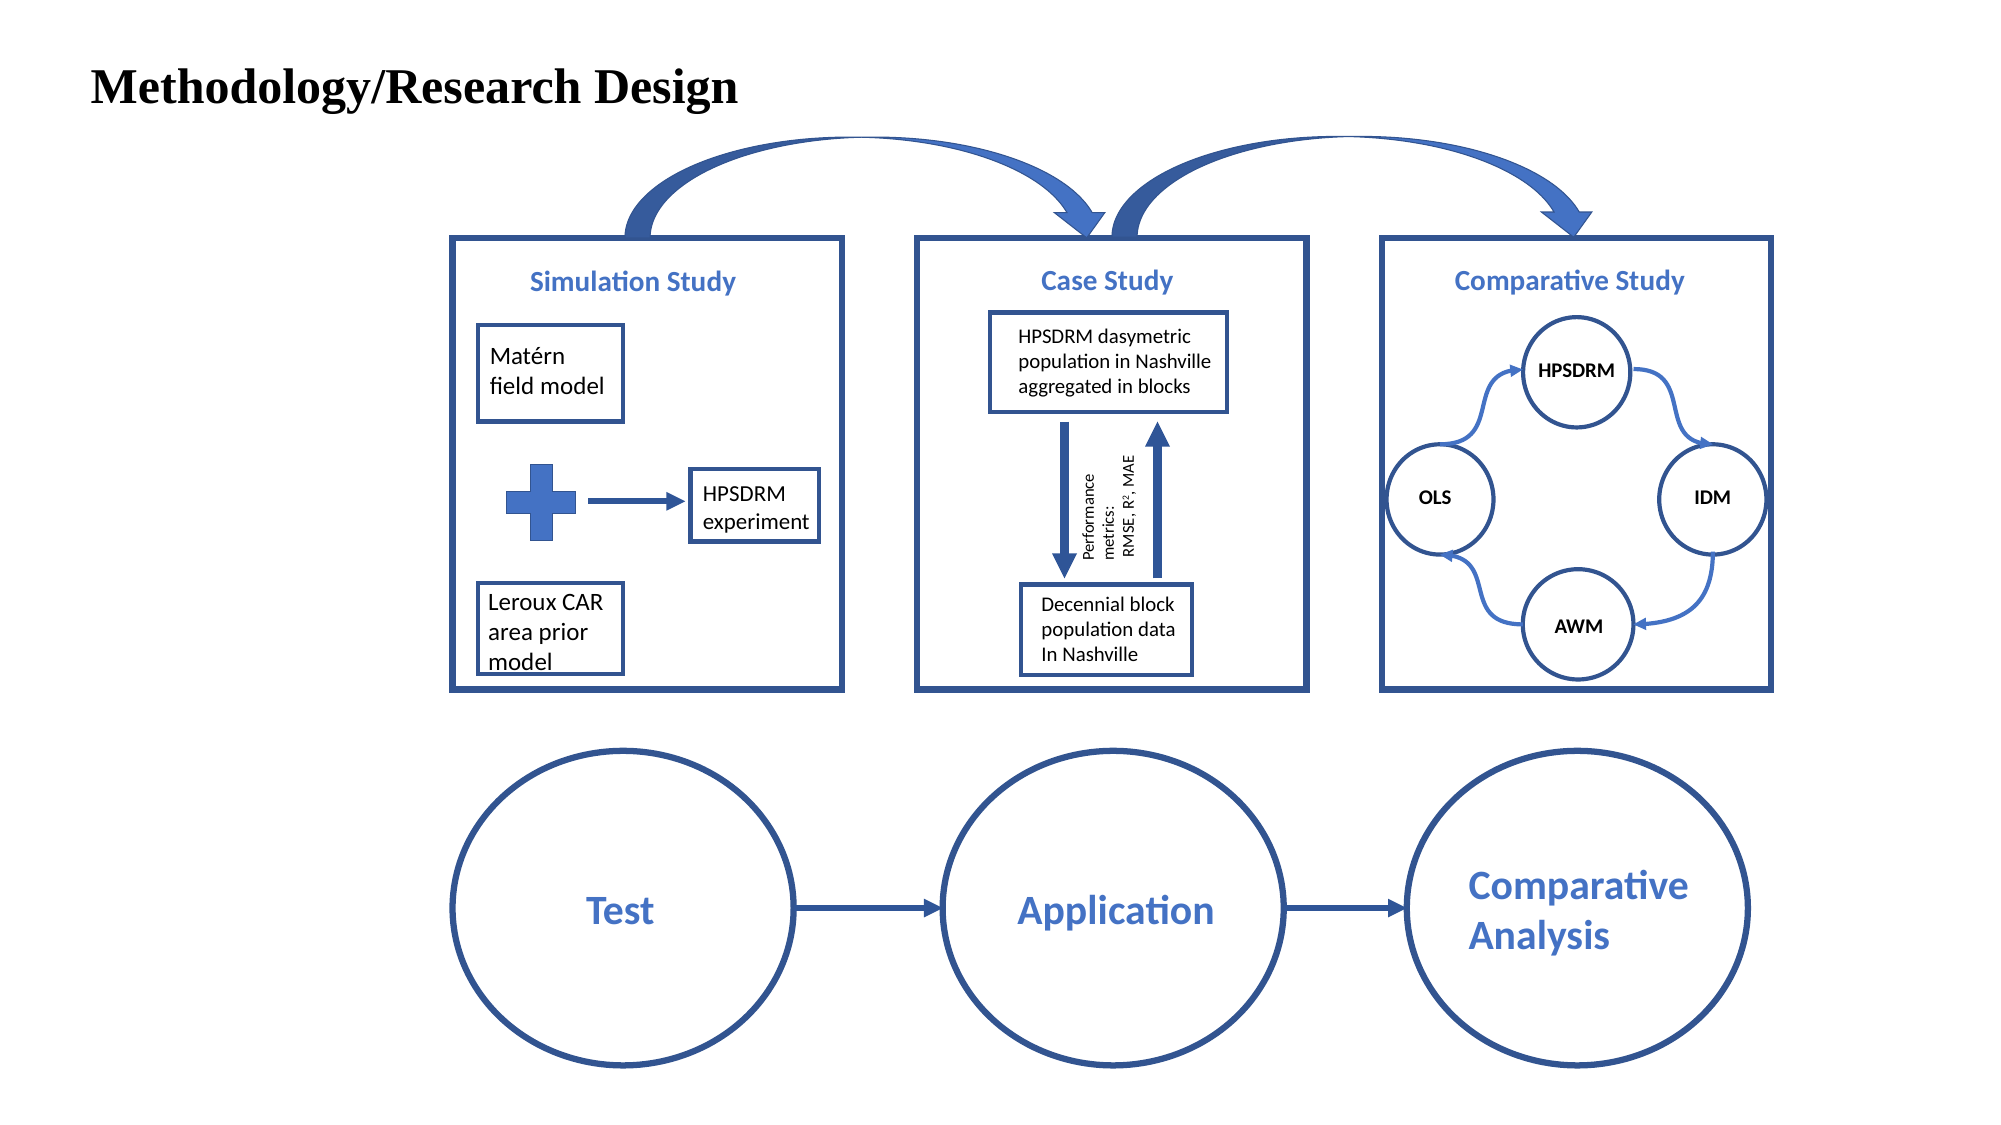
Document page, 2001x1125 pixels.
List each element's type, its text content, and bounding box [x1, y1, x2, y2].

title Methodology/Research Design [75, 13, 786, 162]
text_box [452, 136, 1772, 1066]
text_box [1638, 549, 1709, 630]
